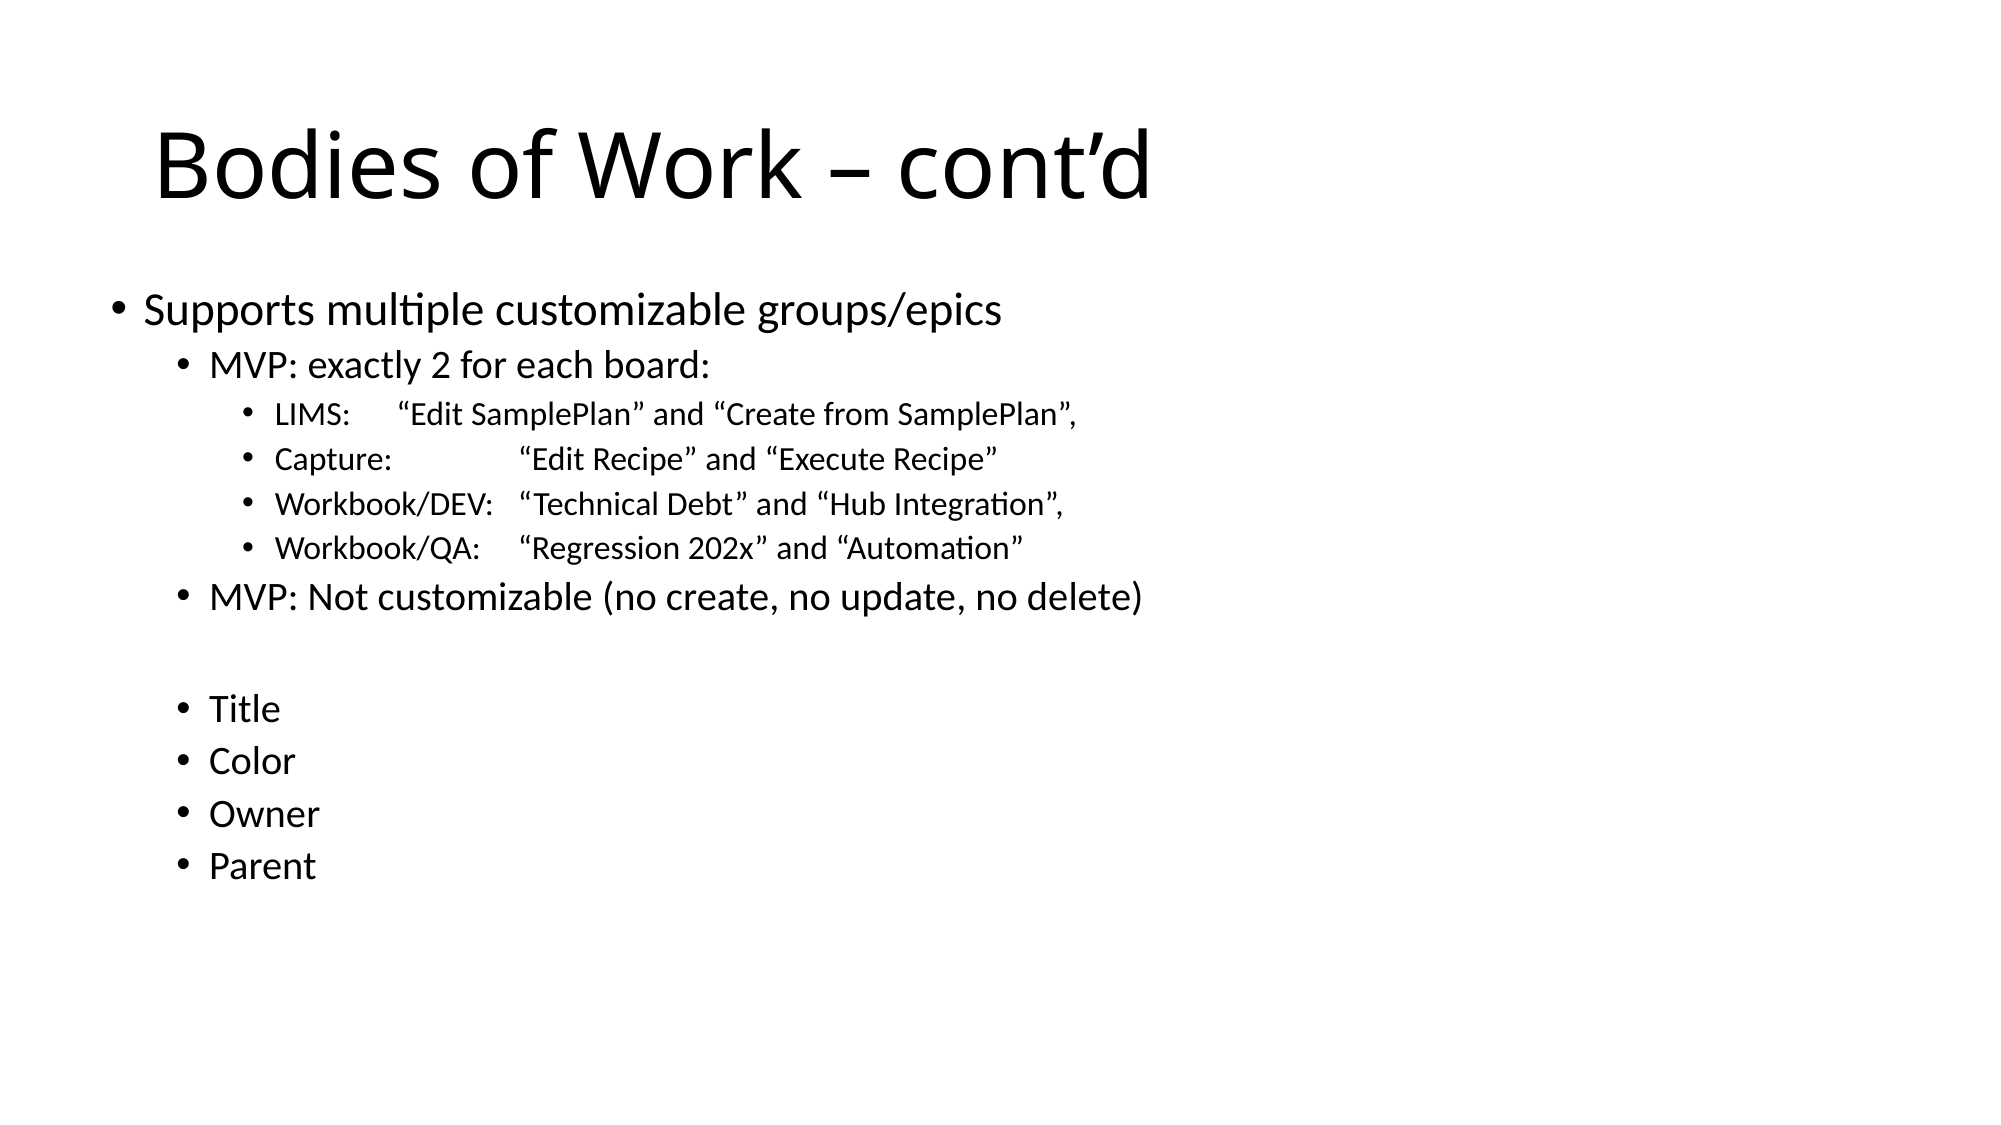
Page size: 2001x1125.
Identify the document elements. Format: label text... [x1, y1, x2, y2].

list Supports multiple customizable groups/epics MVP: exactly 2 for each board: LIMS: “Edit SamplePlan” and “Create from SamplePlan”, Capture: “Edit Recipe” and “Execute Recipe” Workbook/DEV: “Technical Debt” and “Hub Integration”, Workbook/QA: “Regression 202x” and “Automation” MVP: Not customizable (no create, no update, no delete) Title Color Owner Parent [95, 277, 1664, 901]
title Bodies of Work – cont’d [137, 59, 1863, 278]
